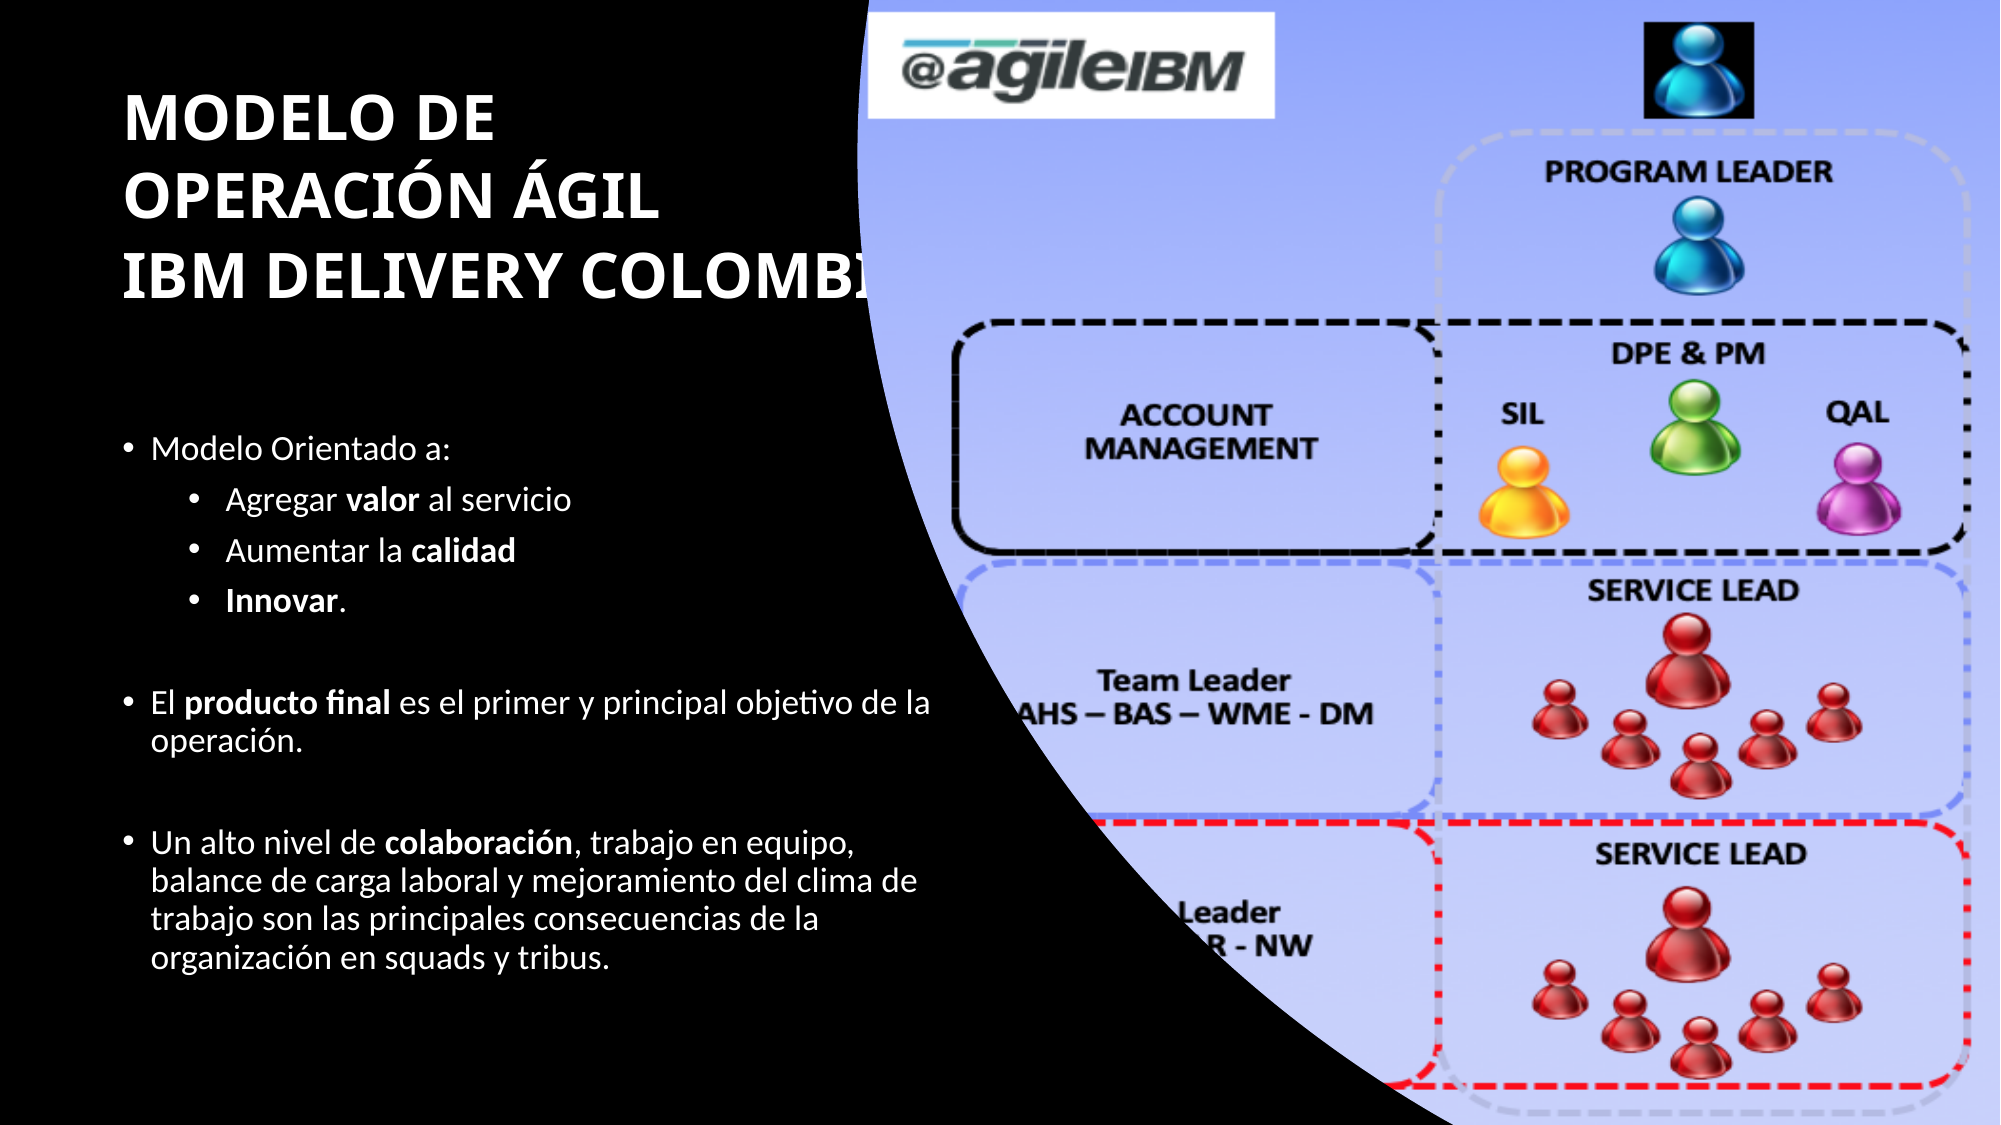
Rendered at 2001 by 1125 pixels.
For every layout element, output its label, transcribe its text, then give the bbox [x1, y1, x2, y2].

picture [857, 0, 2000, 1125]
text_box MODELO DE OPERACIÓN ÁGIL IBM DELIVERY COLOMBIA [107, 59, 857, 338]
text_box Modelo Orientado a: Agregar valor al servicio Aumentar la calidad Innovar. El producto final es el primer y principal objetivo de la operación. Un alto nivel de colaboración, trabajo en equipo, balance de carga laboral y mejoramiento del clima de trabajo son las principales consecuencias de la organización en squads y tribus. [107, 422, 857, 991]
